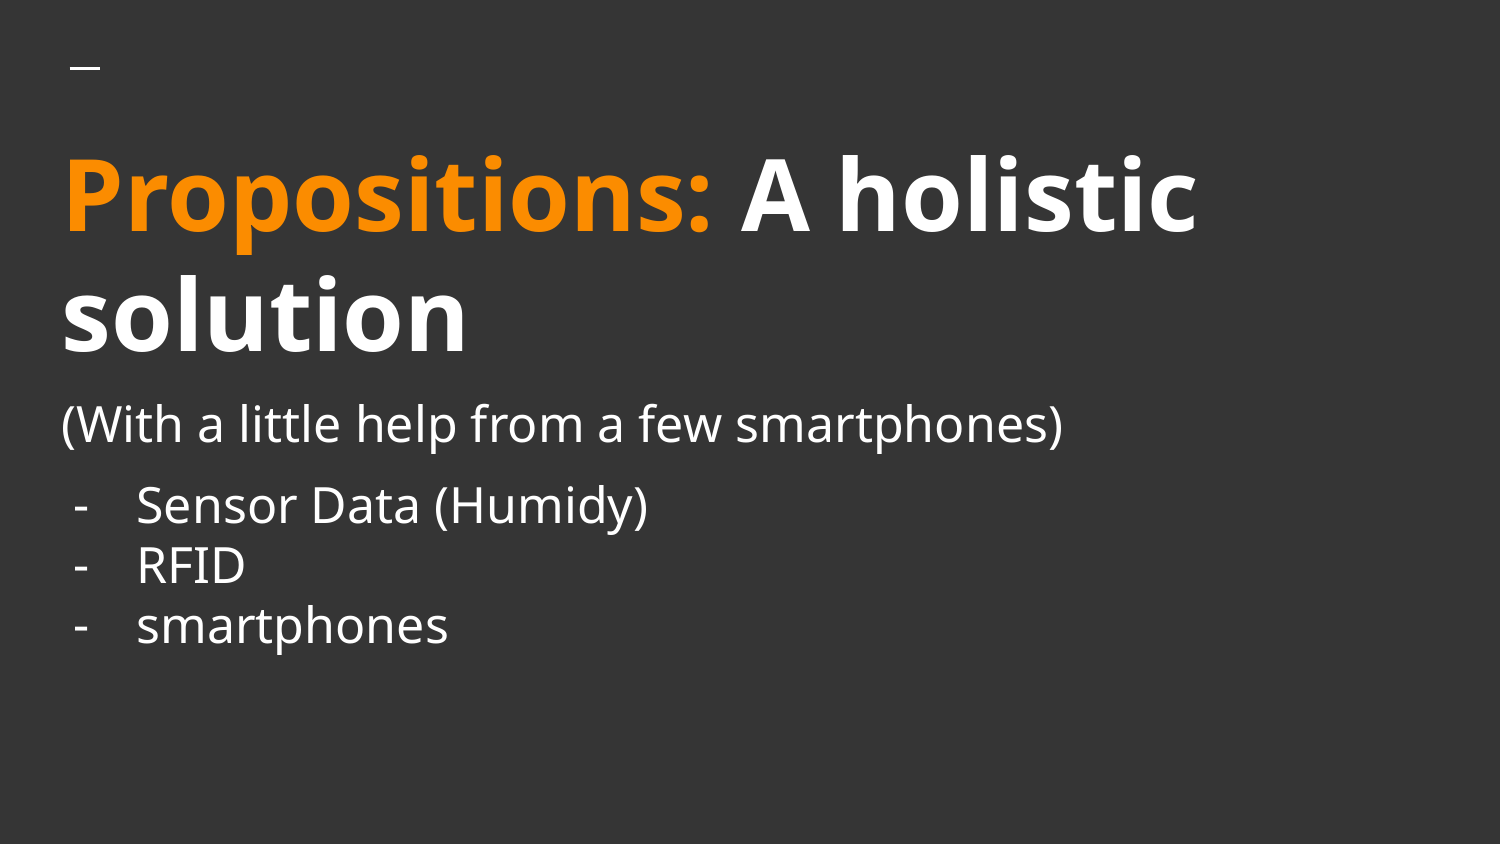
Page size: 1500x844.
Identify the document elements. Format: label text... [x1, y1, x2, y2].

title Propositions: A holistic solution (With a little help from a few smartphones) Sensor Data (Humidy) RFID smartphones [46, 116, 1461, 746]
